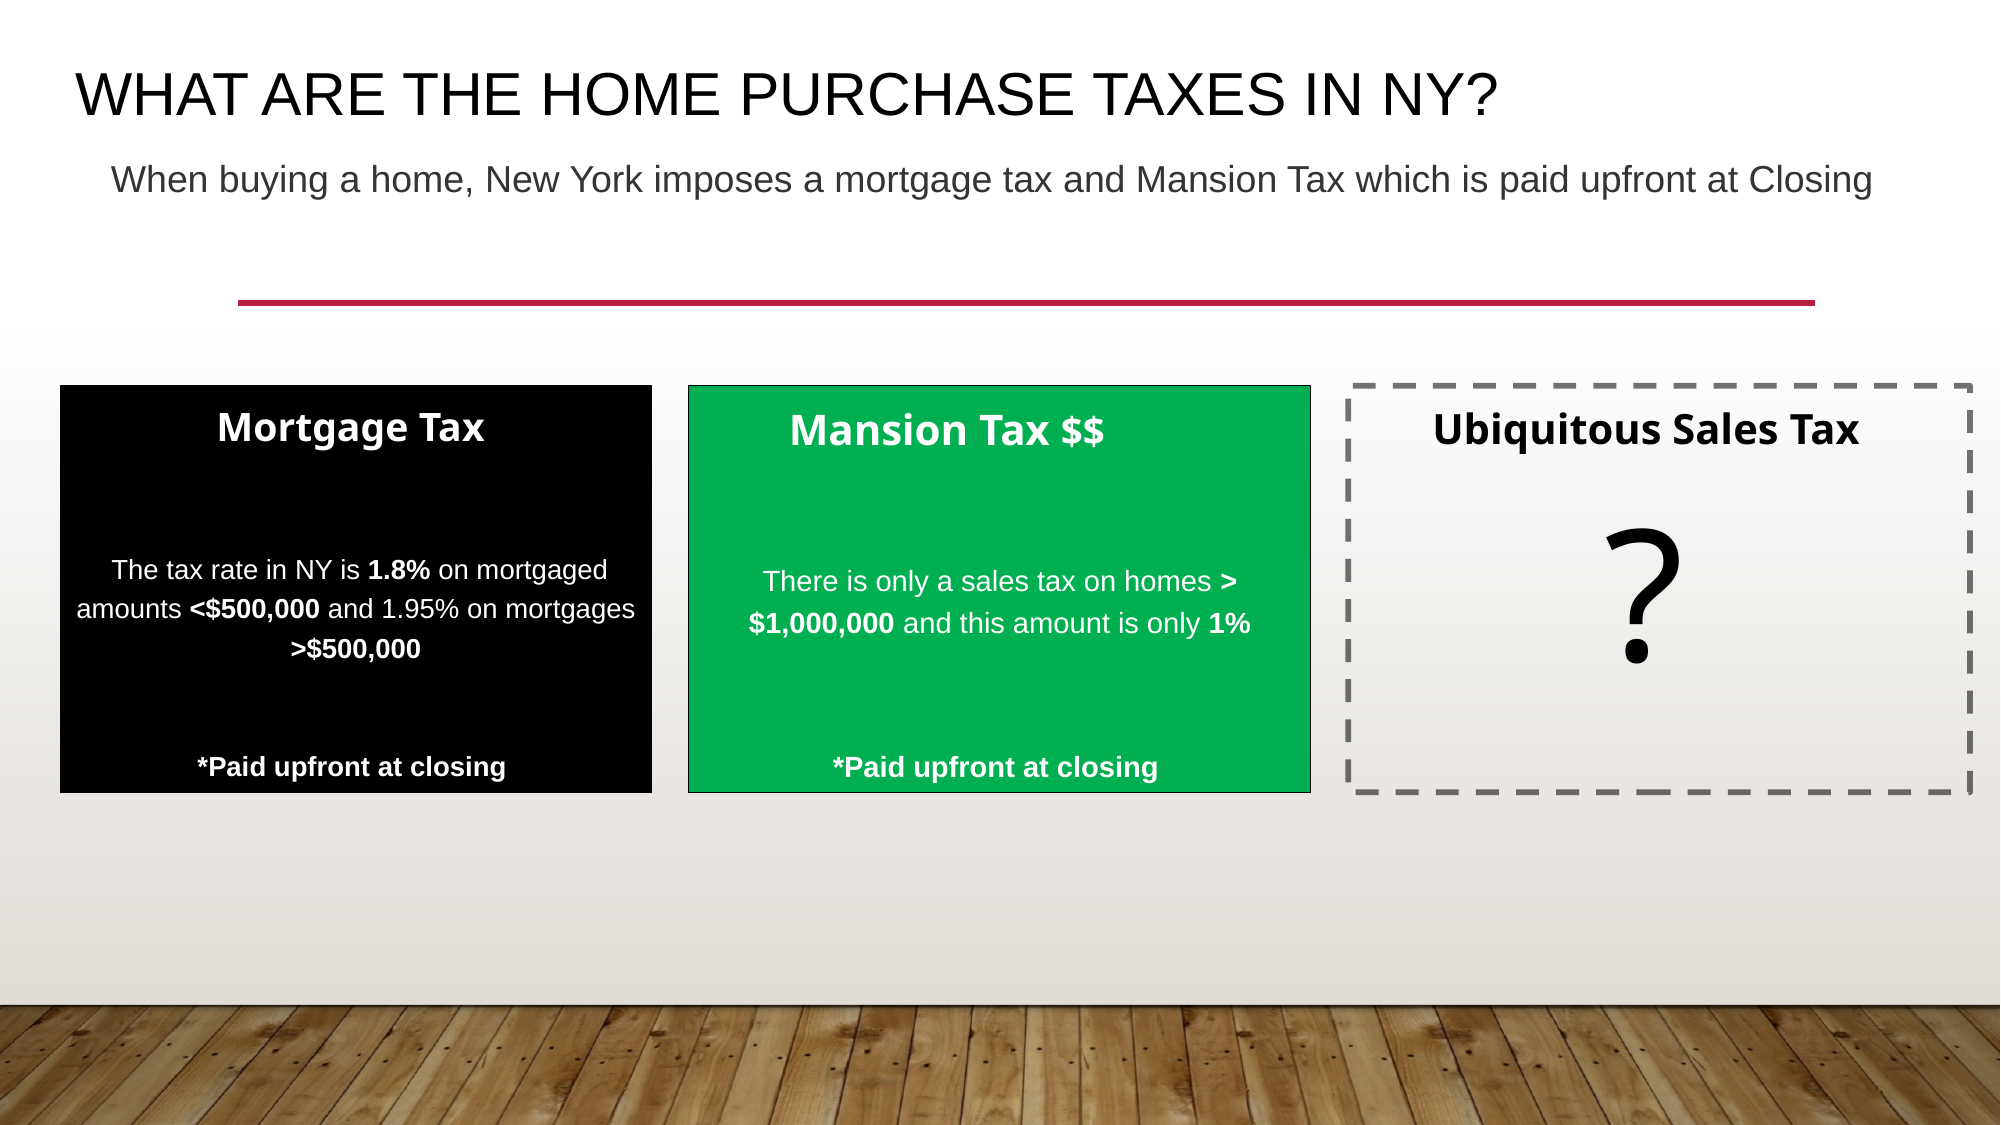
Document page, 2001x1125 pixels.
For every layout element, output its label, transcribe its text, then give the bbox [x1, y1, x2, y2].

text_box Ubiquitous Sales Tax [1348, 385, 1971, 793]
picture [0, 1005, 2000, 1125]
text_box Mansion Tax $$ There is only a sales tax on homes > $1,000,000 and this amount is only 1% *Paid upfront at closing [688, 385, 1311, 793]
text_box When buying a home, New York imposes a mortgage tax and Mansion Tax which is paid upfront at Closing [96, 57, 1889, 208]
text_box ? [1590, 470, 1667, 706]
title What ARE THE home Purchase TAXES IN NY? [60, 55, 1831, 212]
list Mortgage Tax The tax rate in NY is 1.8% on mortgaged amounts <$500,000 and 1.95% on mortgages >$500,000 *Paid upfront at closing [60, 385, 652, 793]
